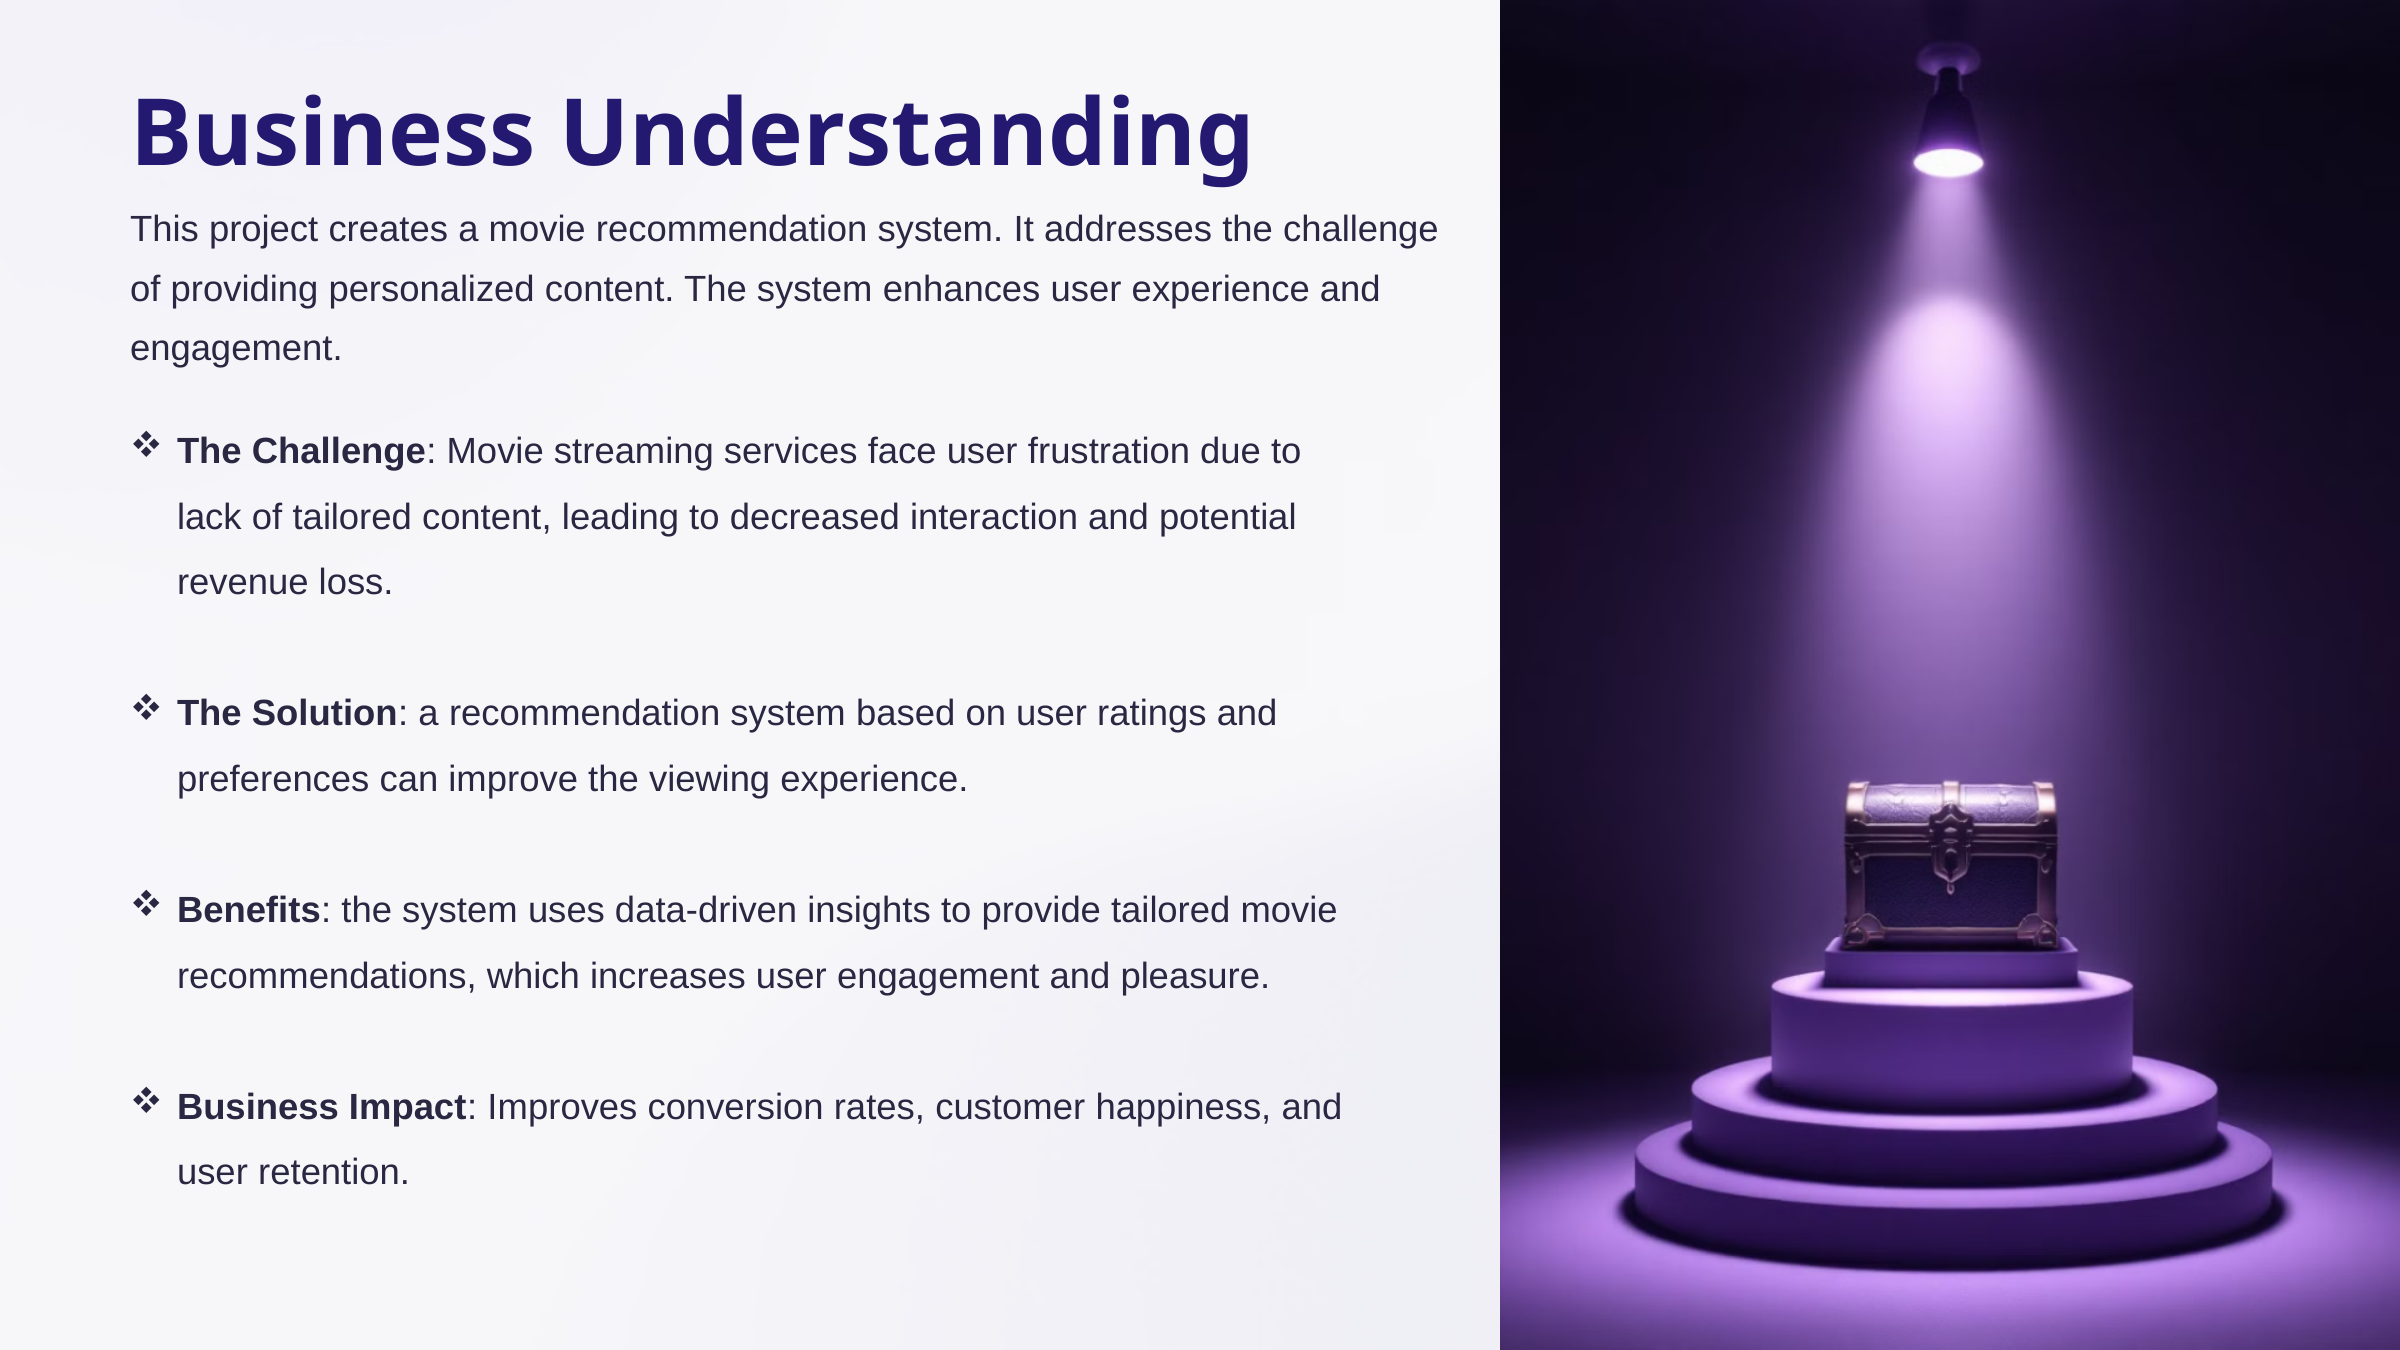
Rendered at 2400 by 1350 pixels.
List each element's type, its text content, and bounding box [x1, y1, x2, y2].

text_box The Challenge: Movie streaming services face user frustration due to lack of tailored content, leading to decreased interaction and potential revenue loss. The Solution: a recommendation system based on user ratings and preferences can improve the viewing experience. Benefits: the system uses data-driven insights to provide tailored movie recommendations, which increases user engagement and pleasure. Business Impact: Improves conversion rates, customer happiness, and user retention. [130, 405, 1370, 1213]
text_box Business Understanding [130, 68, 1200, 185]
text_box This project creates a movie recommendation system. It addresses the challenge of providing personalized content. The system enhances user experience and engagement. [130, 189, 1457, 369]
picture [1499, 0, 2400, 1350]
